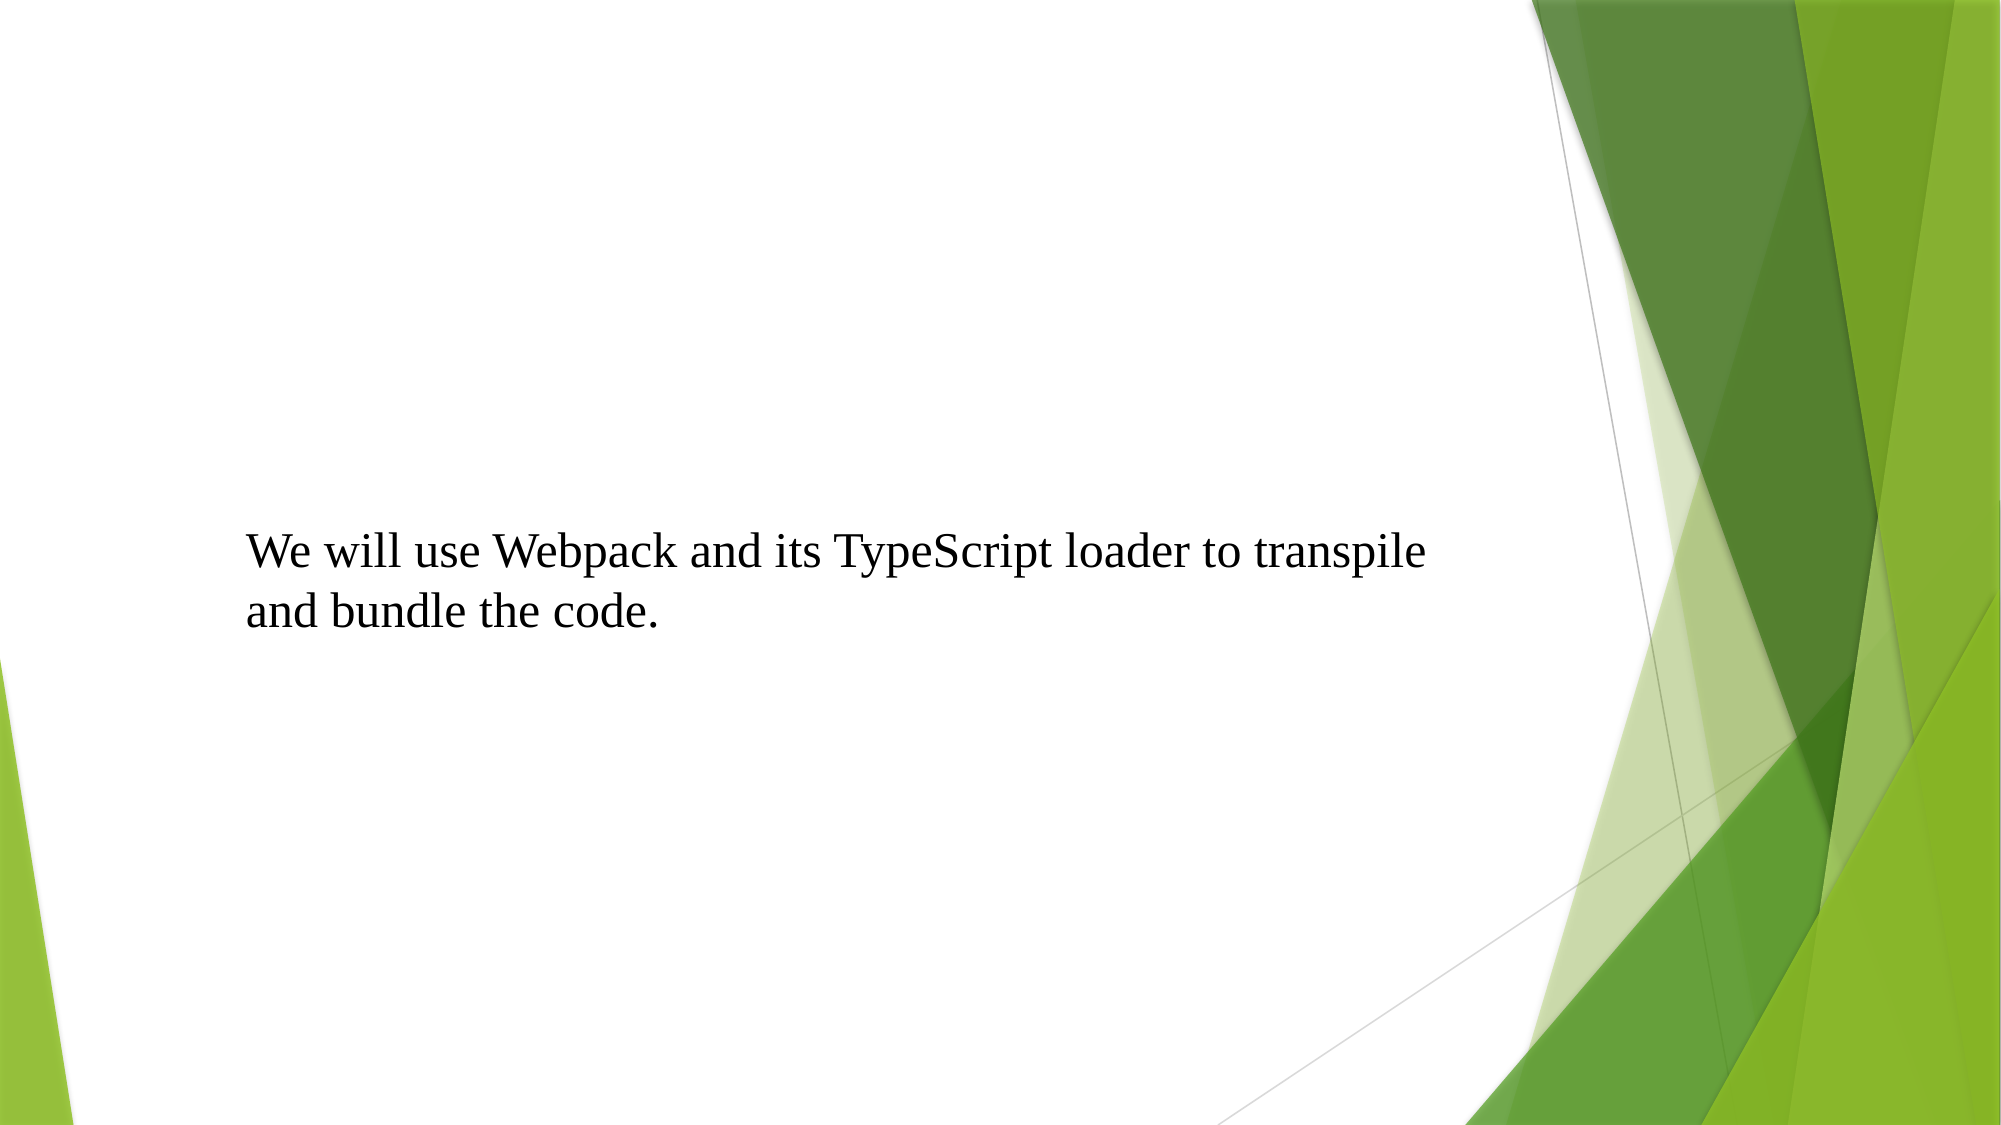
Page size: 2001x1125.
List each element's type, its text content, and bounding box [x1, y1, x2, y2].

text_box We will use Webpack and its TypeScript loader to transpile and bundle the code. [231, 510, 1502, 645]
